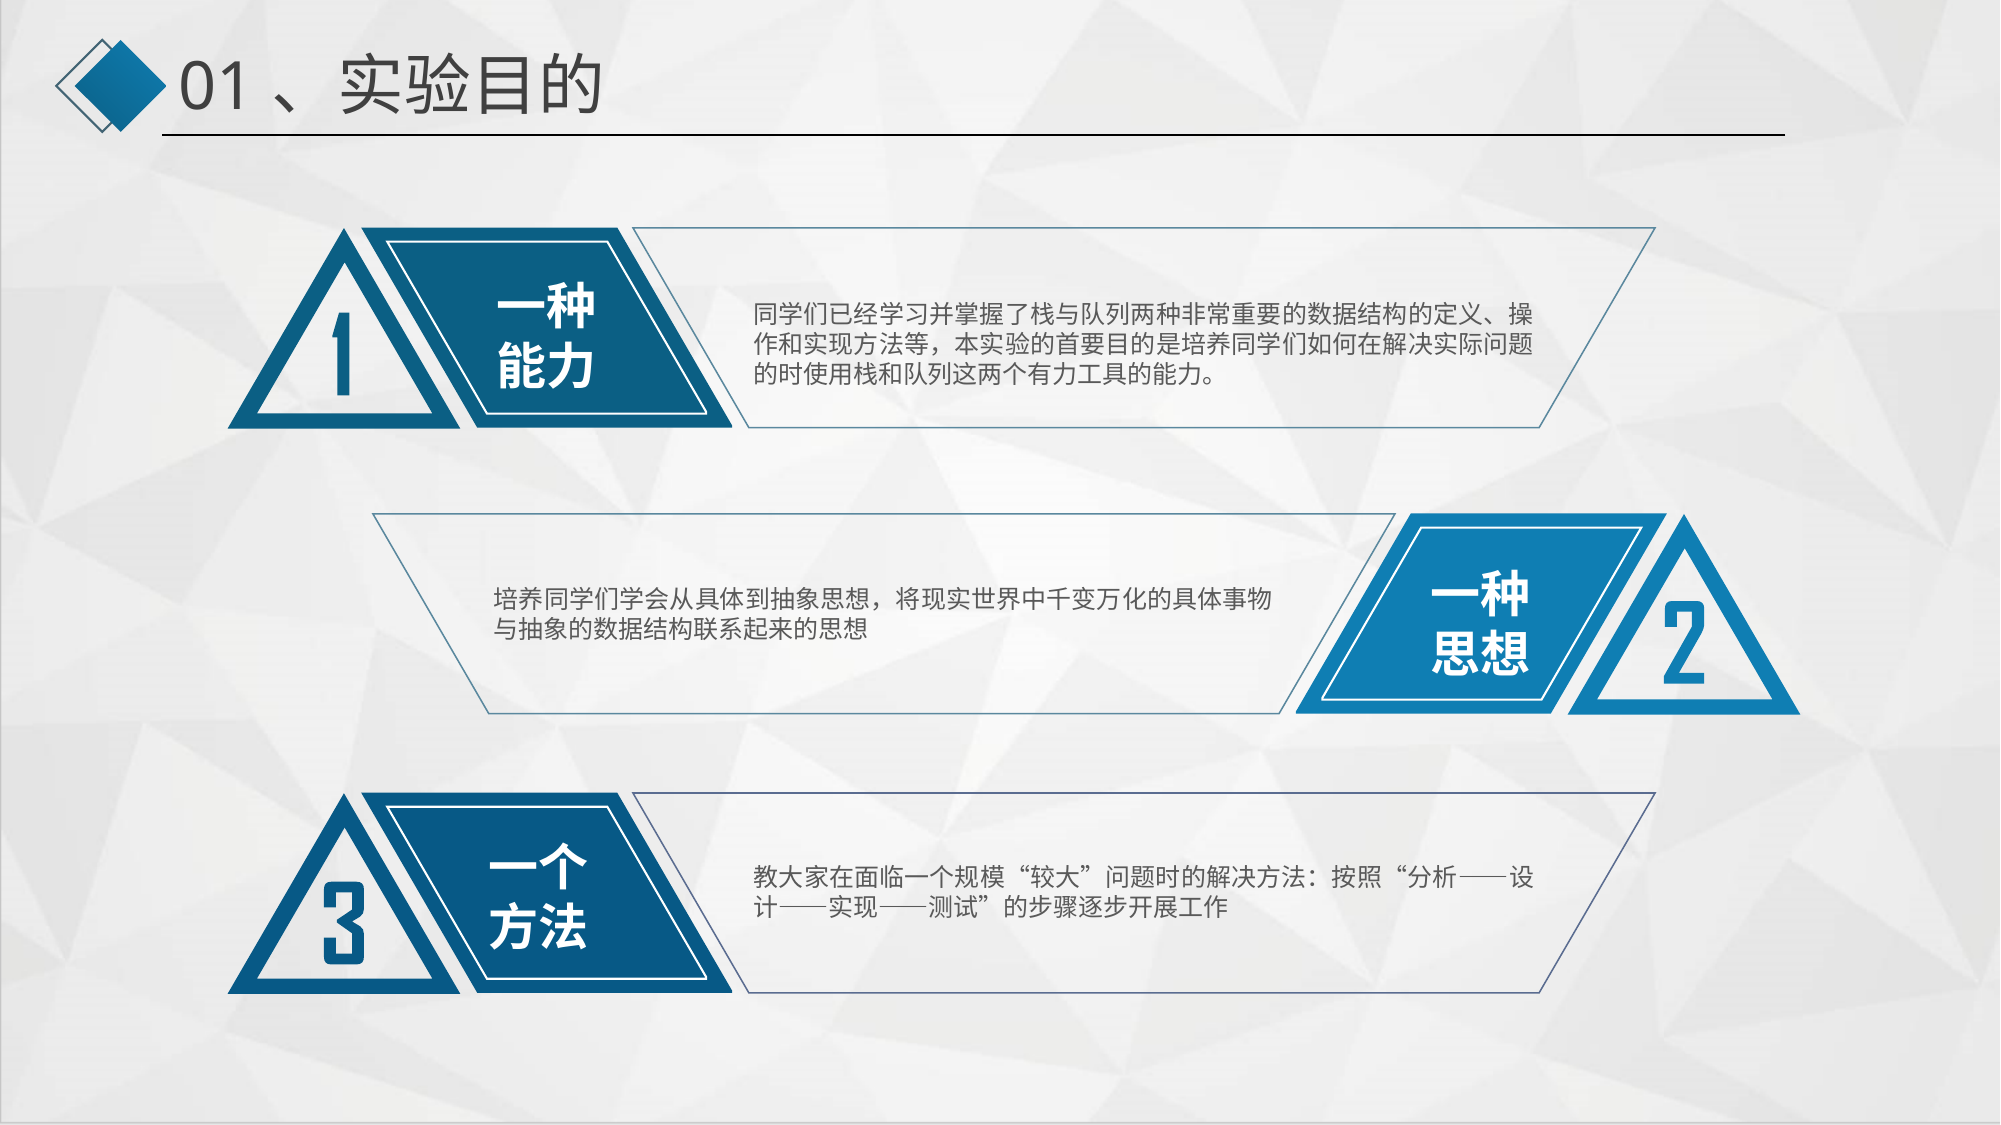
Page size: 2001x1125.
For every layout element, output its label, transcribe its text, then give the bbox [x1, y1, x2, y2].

text_box 01、实验目的 [164, 35, 620, 130]
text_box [1567, 513, 1801, 715]
picture [0, 0, 2000, 1125]
text_box [359, 791, 734, 994]
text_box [227, 793, 461, 994]
text_box [1294, 512, 1669, 715]
text_box [1321, 526, 1567, 701]
text_box [371, 512, 1397, 715]
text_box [227, 227, 461, 429]
text_box 一种 思想 [1398, 562, 1564, 621]
text_box [631, 791, 1657, 994]
text_box 一个 方法 [461, 835, 622, 893]
text_box 一种 能力 [464, 274, 630, 332]
text_box [461, 240, 708, 415]
text_box [461, 805, 708, 980]
text_box [359, 226, 734, 429]
text_box [631, 226, 1657, 429]
